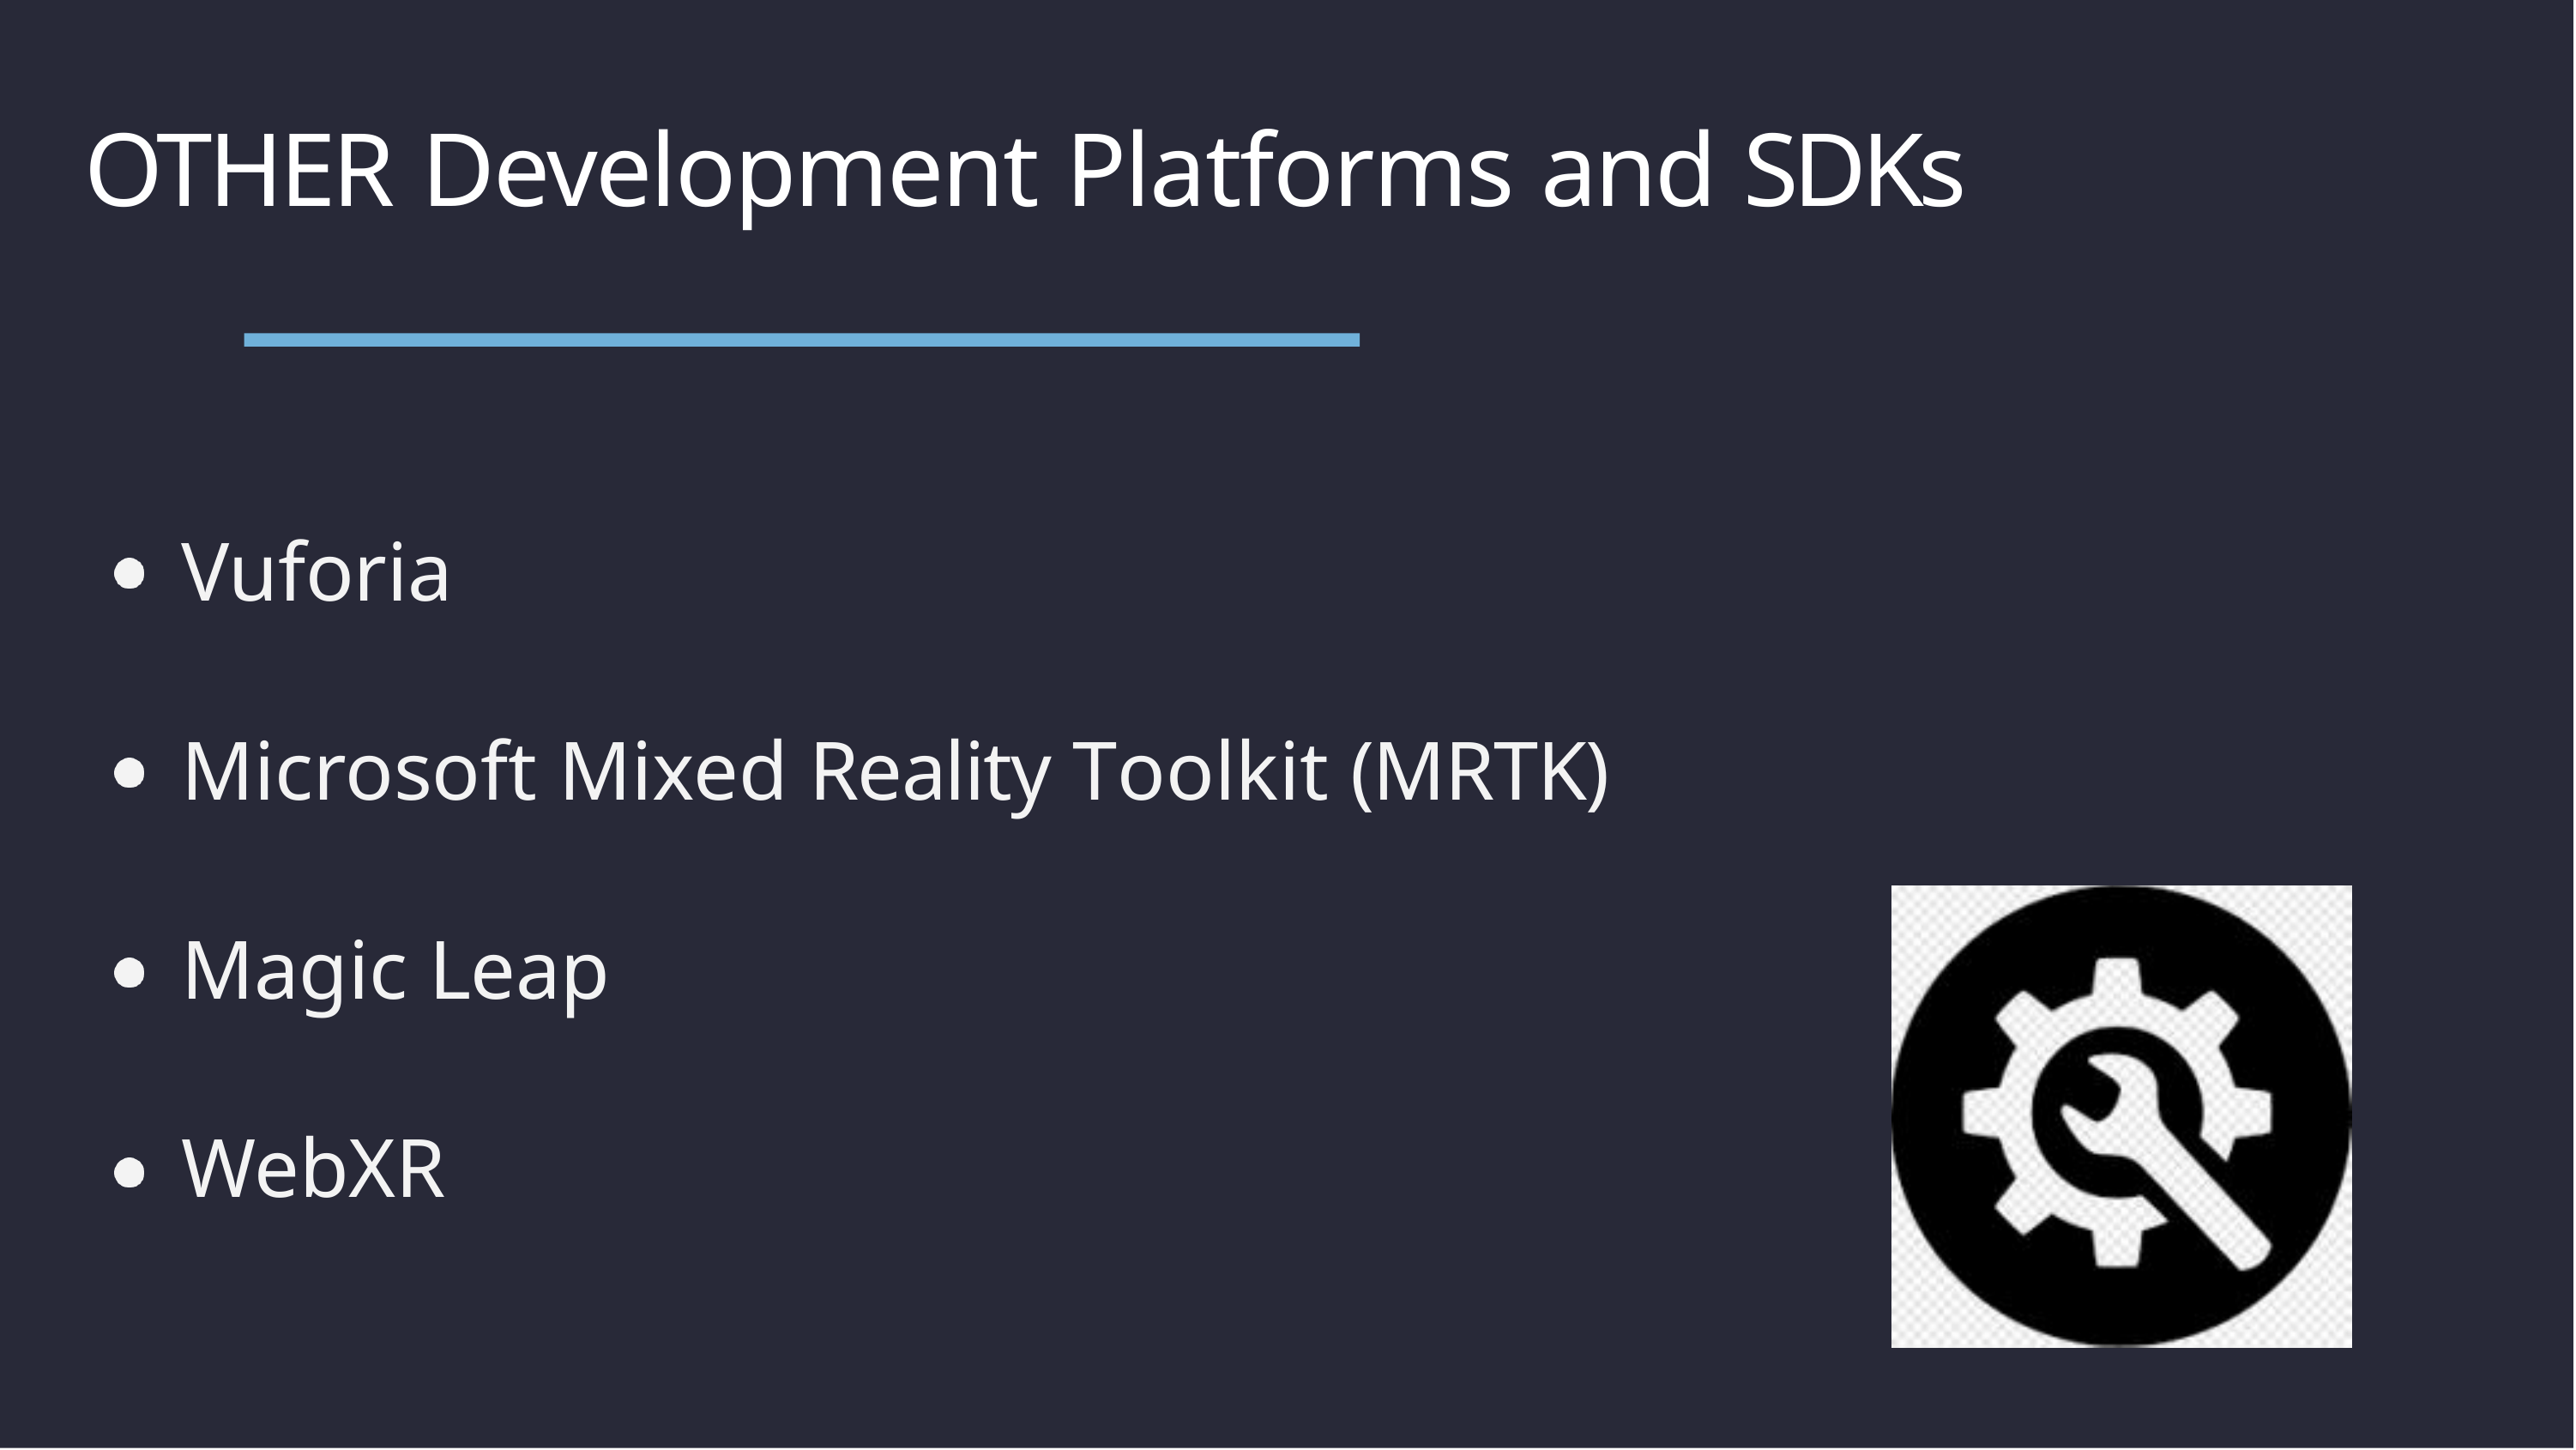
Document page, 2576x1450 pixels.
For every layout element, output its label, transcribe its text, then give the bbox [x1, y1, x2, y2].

picture [113, 958, 144, 988]
text_box Vuforia Microsoft Mixed Reality Toolkit (MRTK) Magic Leap WebXR [179, 518, 1696, 1214]
text_box [244, 333, 1360, 347]
picture [113, 758, 144, 788]
picture [113, 558, 144, 589]
title OTHER Development Platforms and SDKs [82, 82, 2369, 347]
picture [1891, 885, 2352, 1348]
picture [113, 1157, 144, 1187]
